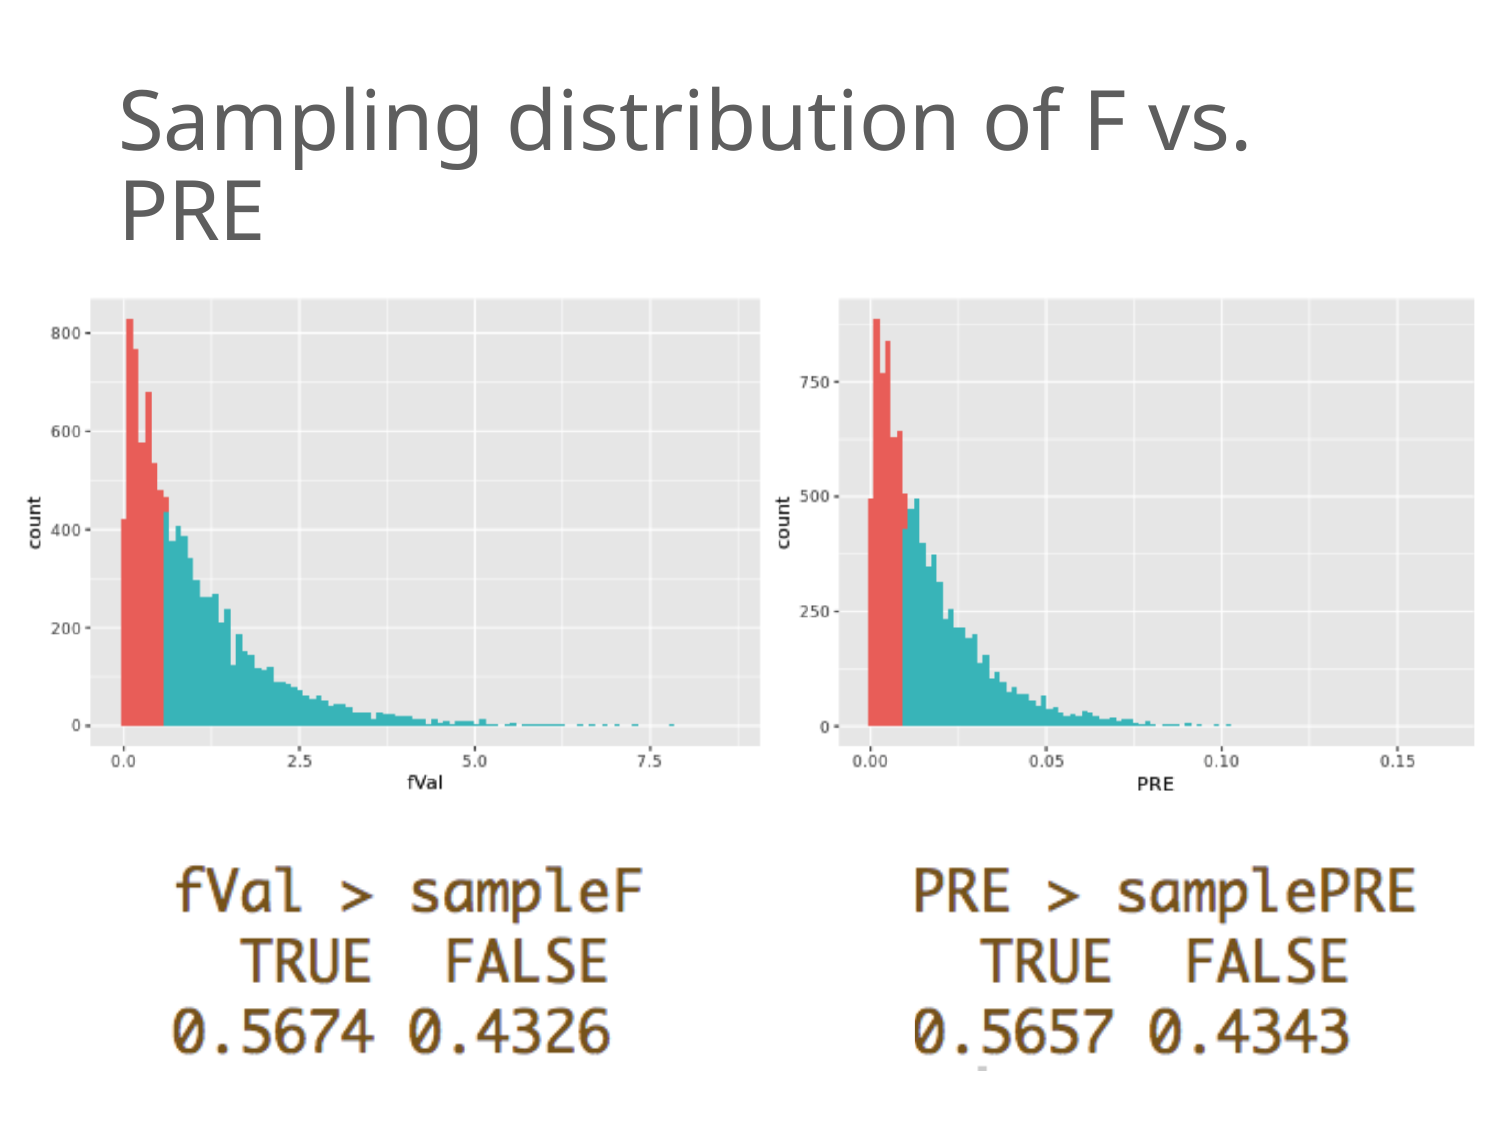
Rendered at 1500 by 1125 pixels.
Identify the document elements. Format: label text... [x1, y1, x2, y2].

picture [154, 860, 753, 1071]
picture [23, 291, 1486, 802]
picture [914, 860, 1500, 1071]
title Sampling distribution of F vs. PRE [103, 59, 1397, 278]
